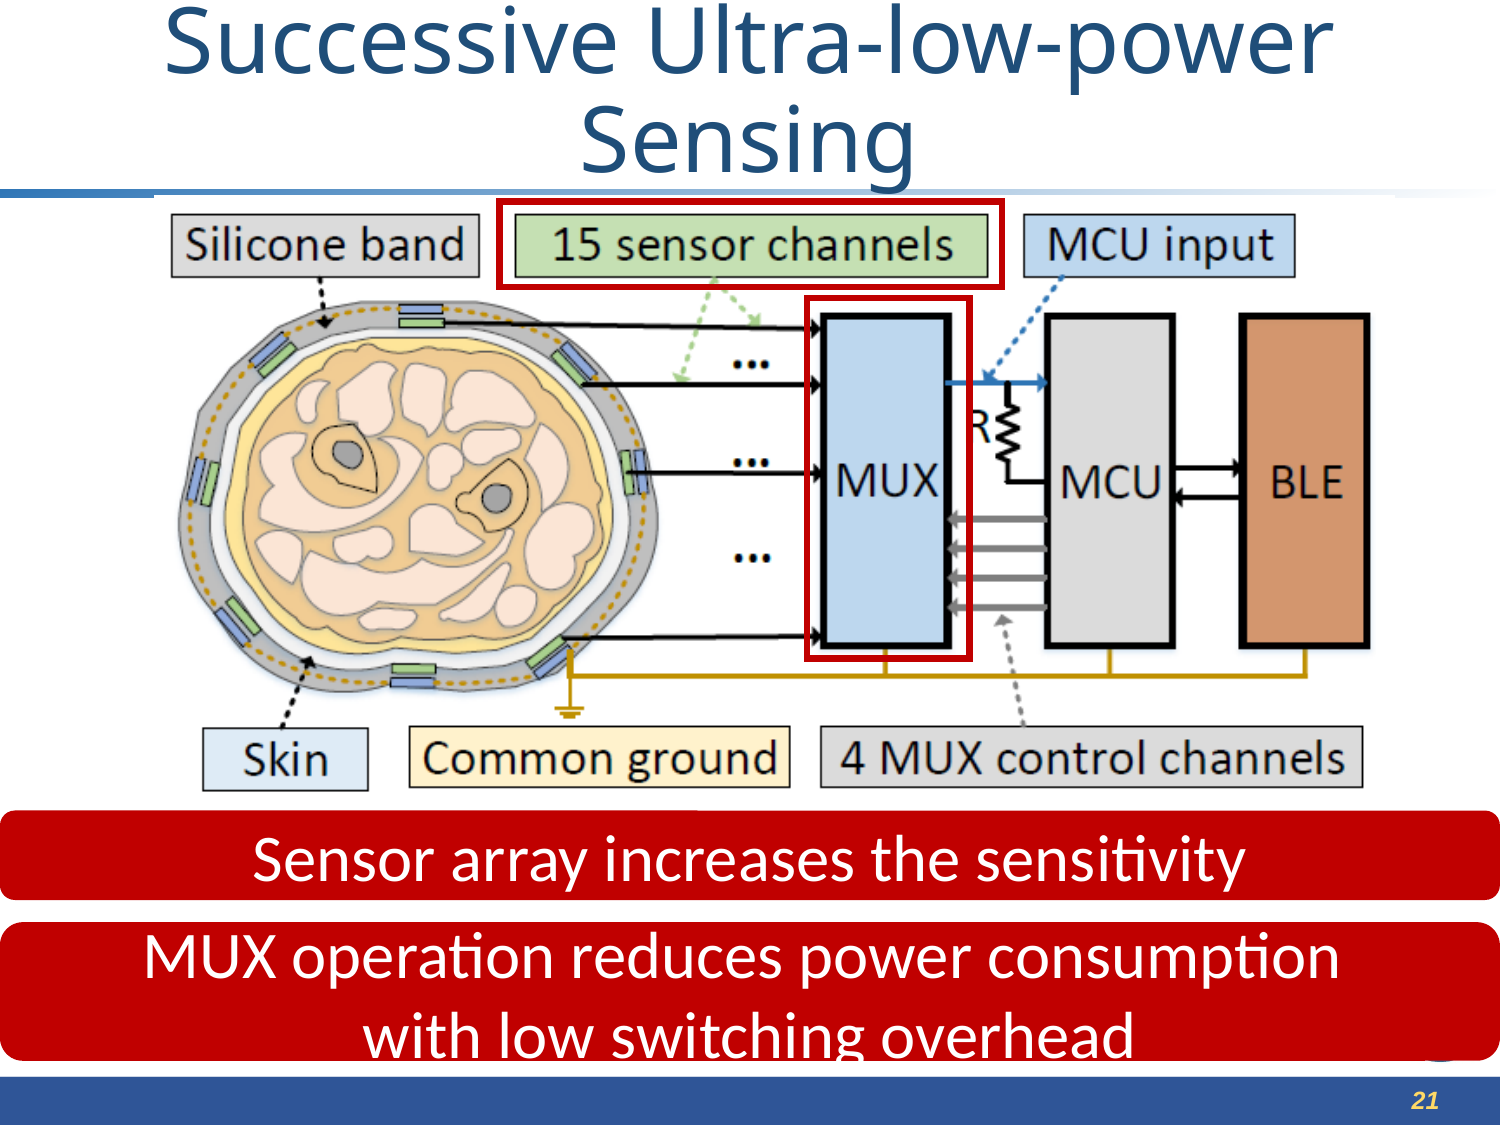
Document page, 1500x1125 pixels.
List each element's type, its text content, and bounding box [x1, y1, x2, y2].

text_box Sensor array increases the sensitivity [0, 809, 1500, 902]
text_box MUX operation reduces power consumption with low switching overhead [0, 921, 1500, 1062]
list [154, 195, 1395, 811]
title Successive Ultra-low-power Sensing [0, 0, 1500, 188]
